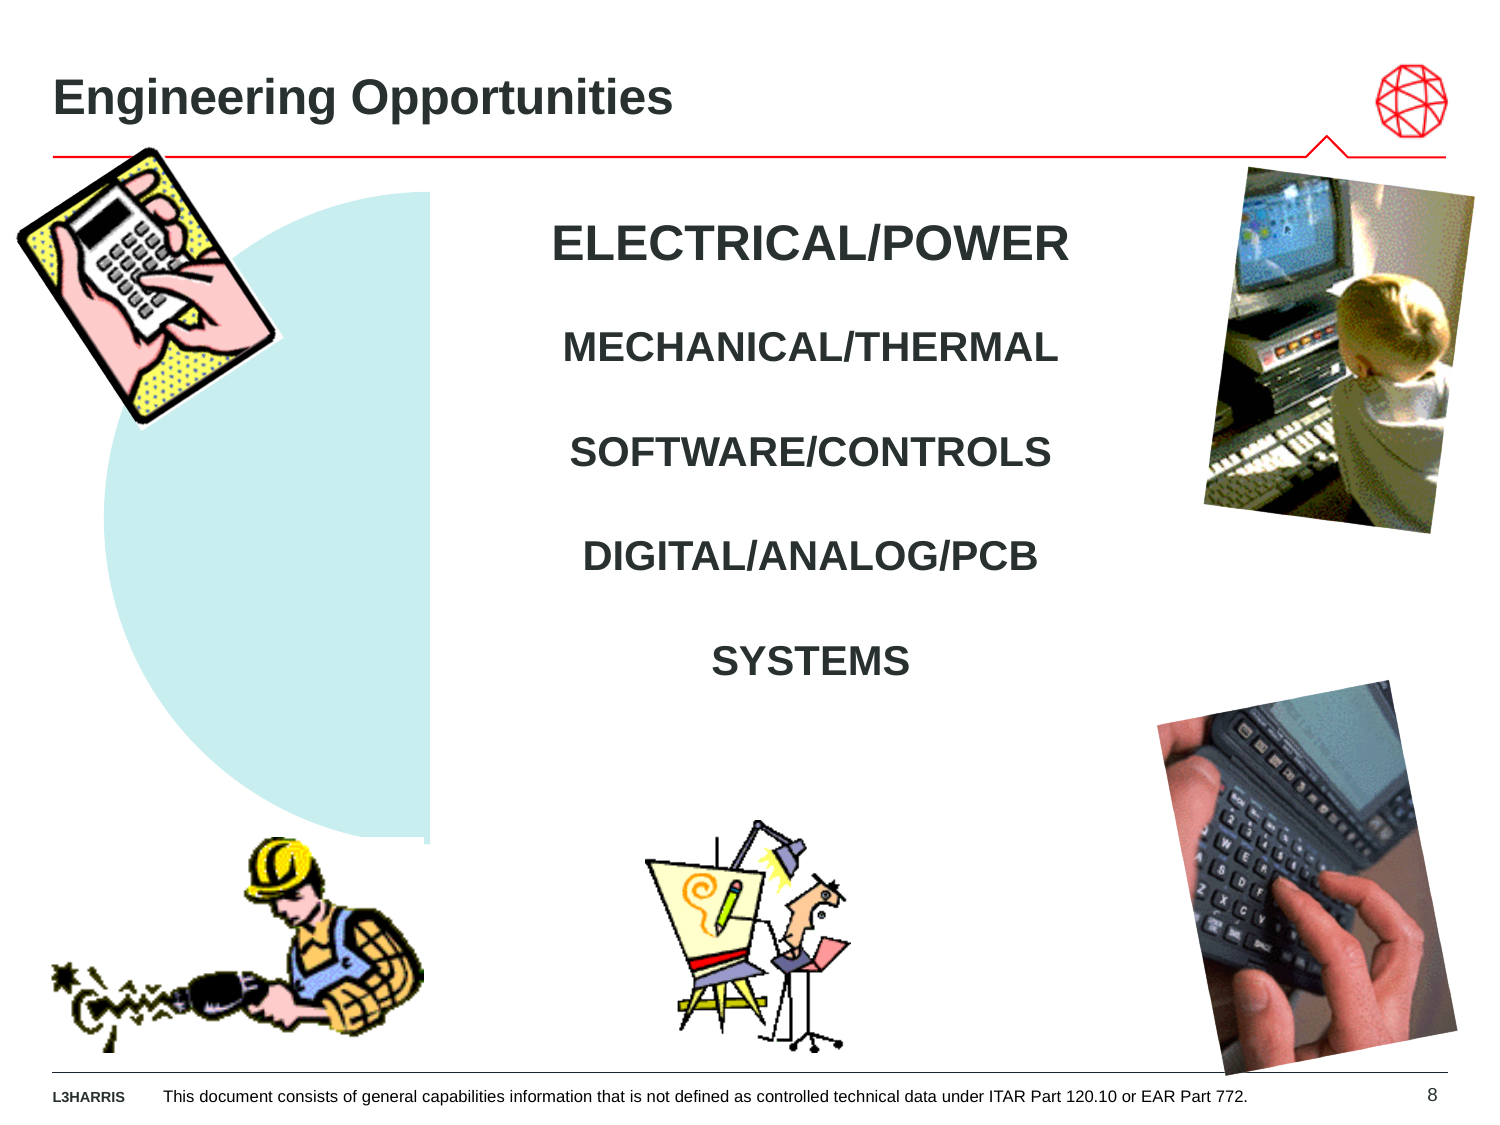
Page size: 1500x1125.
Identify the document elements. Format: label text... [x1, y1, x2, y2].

picture [1205, 167, 1474, 533]
picture [14, 168, 234, 404]
title Engineering Opportunities [52, 47, 1215, 153]
picture [645, 820, 851, 1053]
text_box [103, 111, 1192, 925]
picture [1128, 681, 1487, 1075]
picture [49, 836, 424, 1053]
